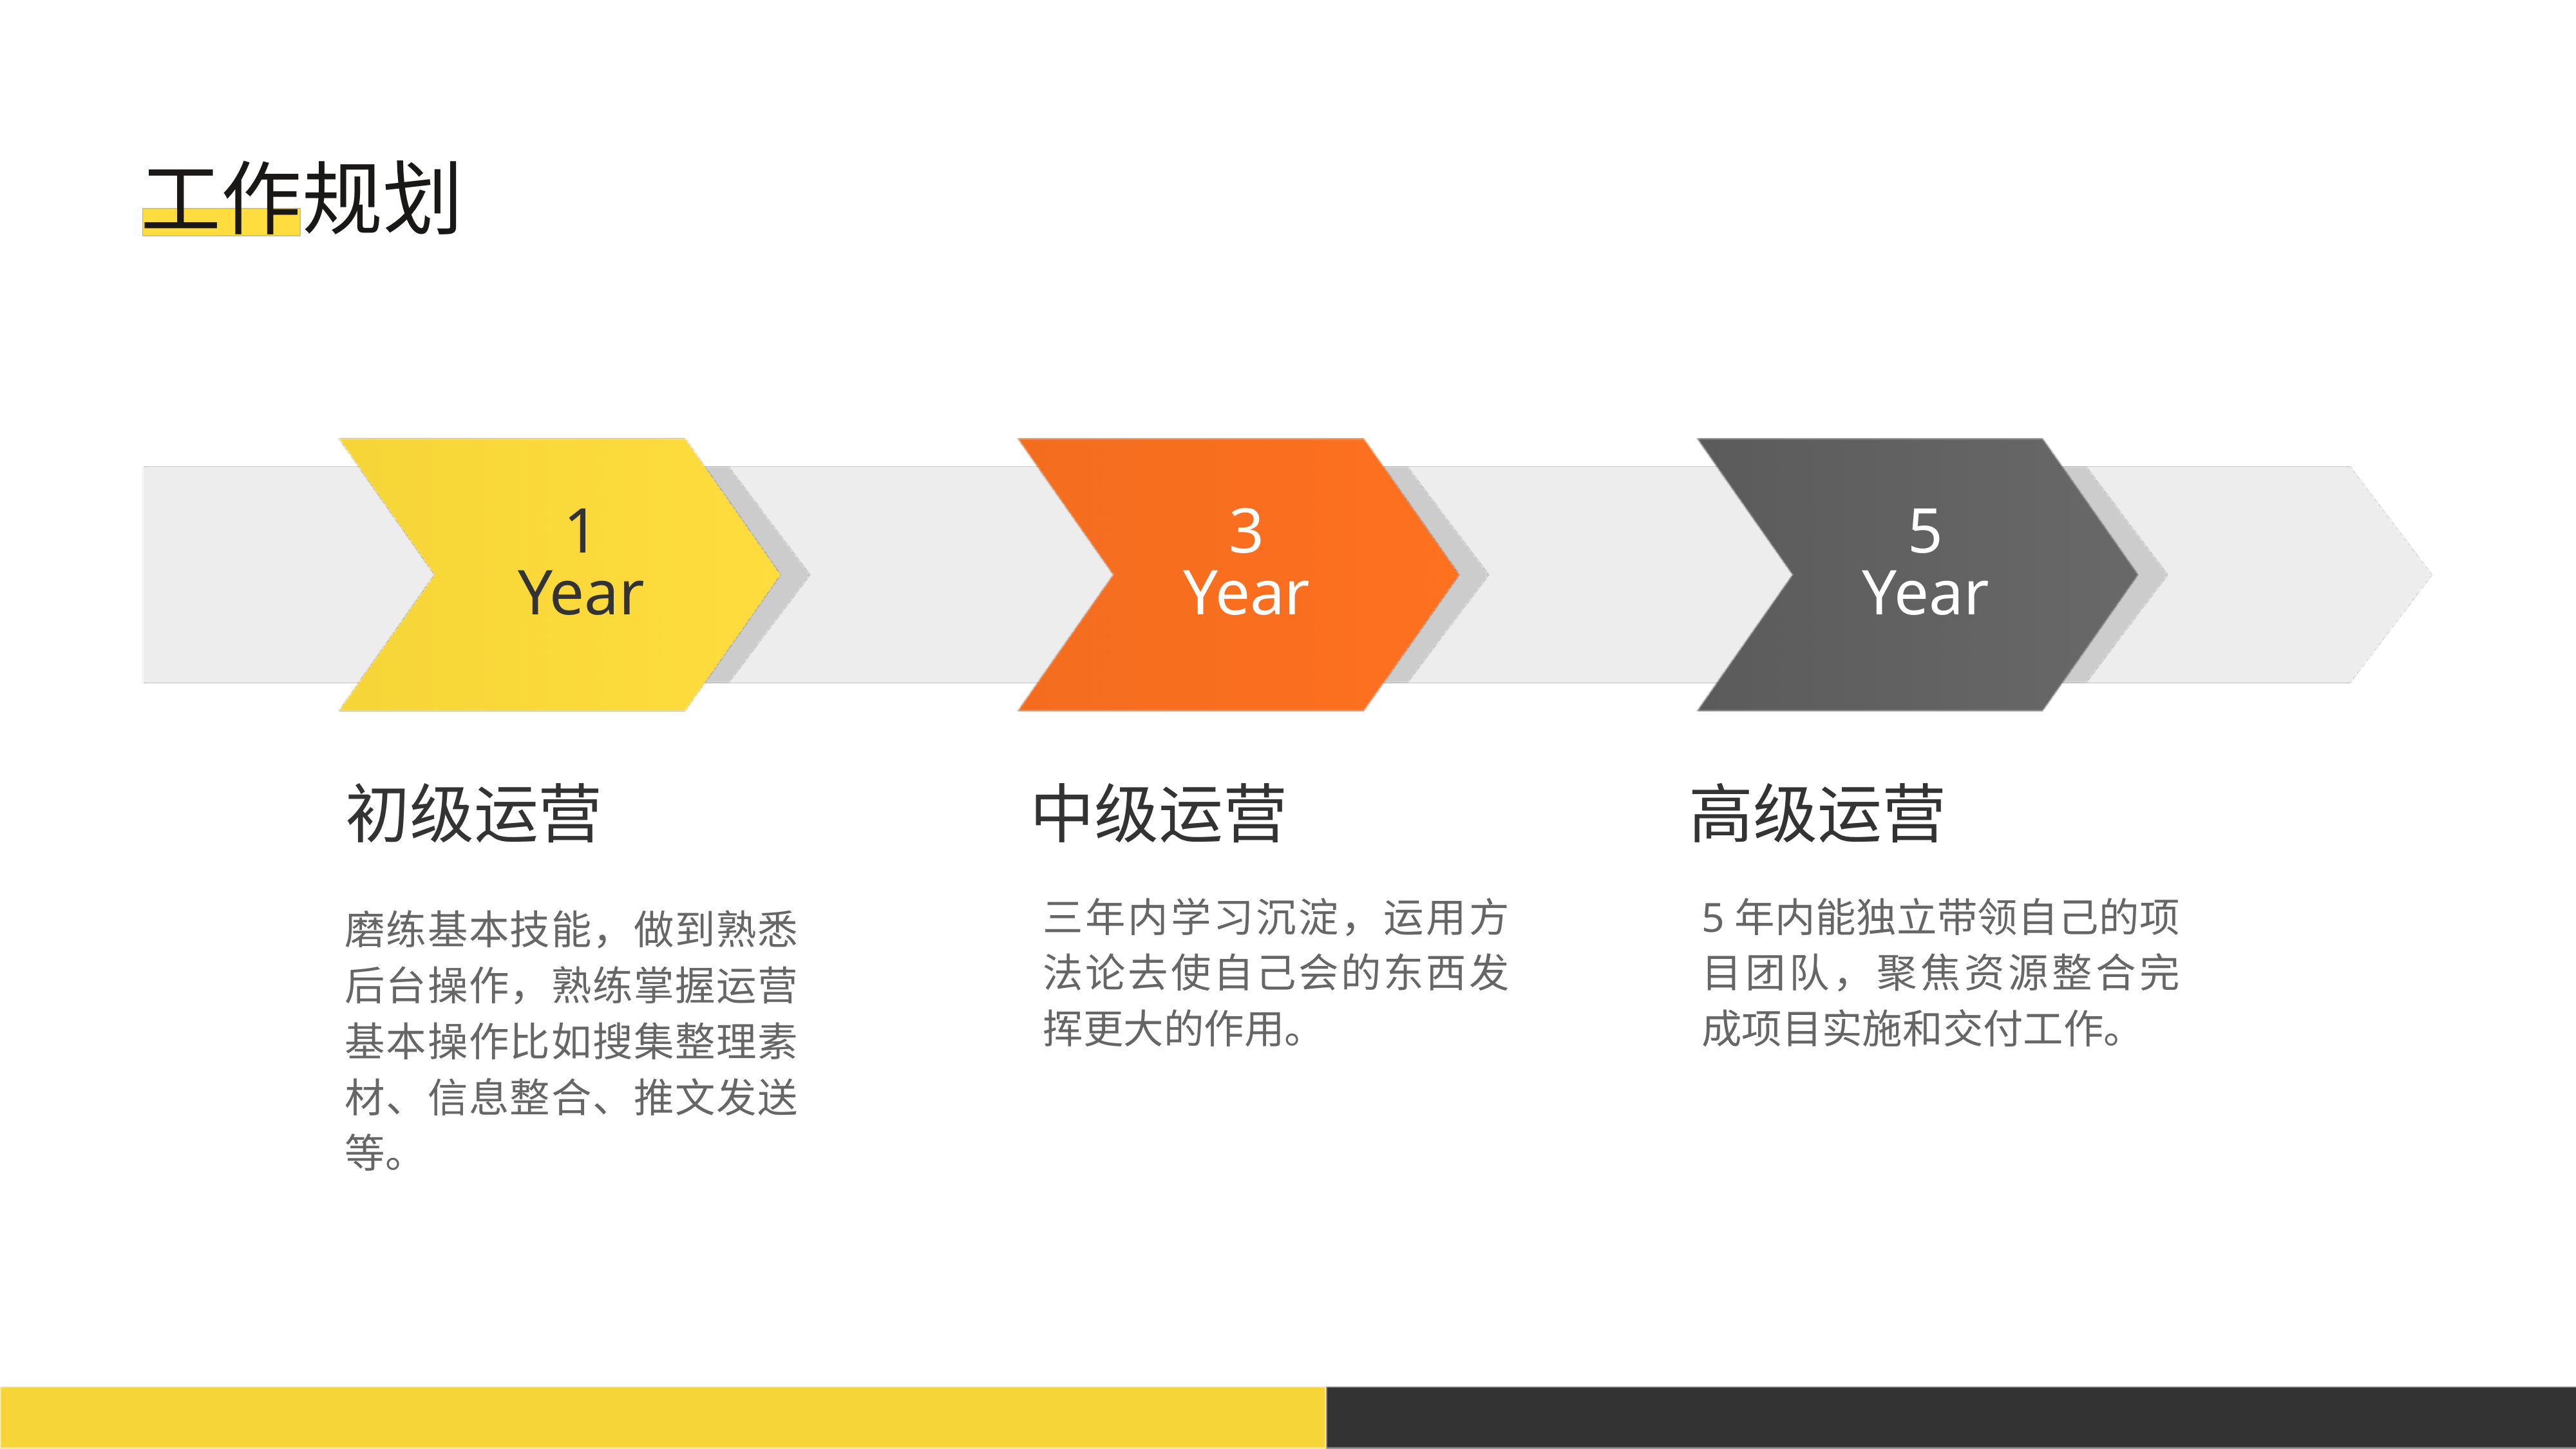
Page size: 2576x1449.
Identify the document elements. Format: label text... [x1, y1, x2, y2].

picture [0, 1387, 2576, 1449]
picture [2170, 465, 2434, 685]
text_box 5年内能独立带领自己的项目团队，聚焦资源整合完成项目实施和交付工作。 [1692, 879, 2190, 1045]
text_box 磨练基本技能，做到熟悉后台操作，熟练掌握运营基本操作比如搜集整理素材、信息整合、推文发送等。 [336, 891, 808, 1168]
picture [142, 207, 302, 238]
text_box 初级运营 [336, 768, 813, 847]
picture [1491, 465, 1695, 685]
text_box 工作规划 [131, 129, 1280, 240]
picture [142, 465, 337, 685]
picture [812, 465, 1016, 685]
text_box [1016, 437, 1491, 713]
text_box 三年内学习沉淀，运用方法论去使自己会的东西发挥更大的作用。 [1034, 879, 1520, 1045]
text_box 中级运营 [1020, 768, 1507, 847]
text_box 高级运营 [1679, 768, 2177, 847]
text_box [1695, 437, 2170, 713]
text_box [337, 437, 812, 713]
